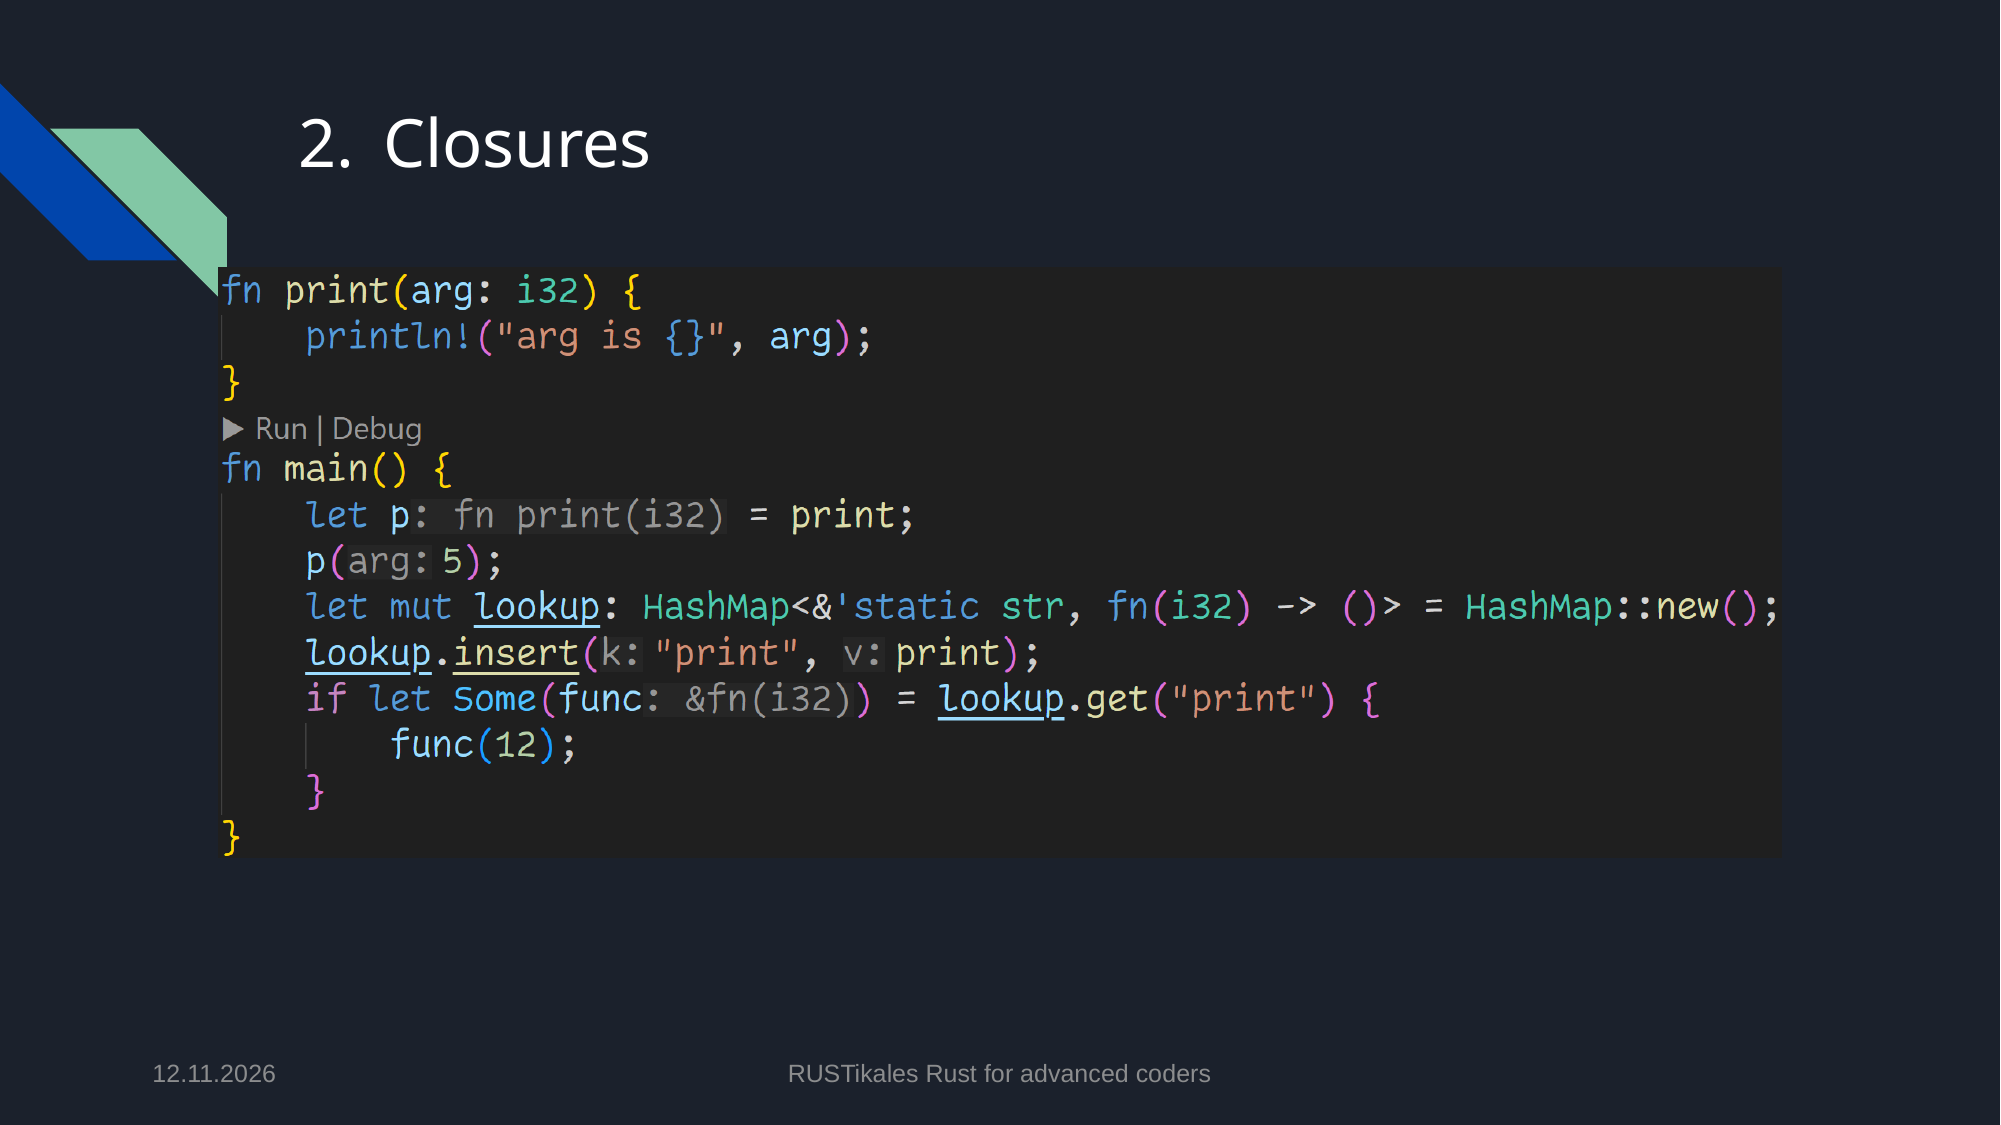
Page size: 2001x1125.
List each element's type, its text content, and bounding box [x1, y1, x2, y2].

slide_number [137, 1042, 588, 1103]
picture [218, 267, 1782, 858]
footer RUSTikales Rust for advanced coders [662, 1042, 1338, 1103]
title Closures [283, 86, 1824, 287]
